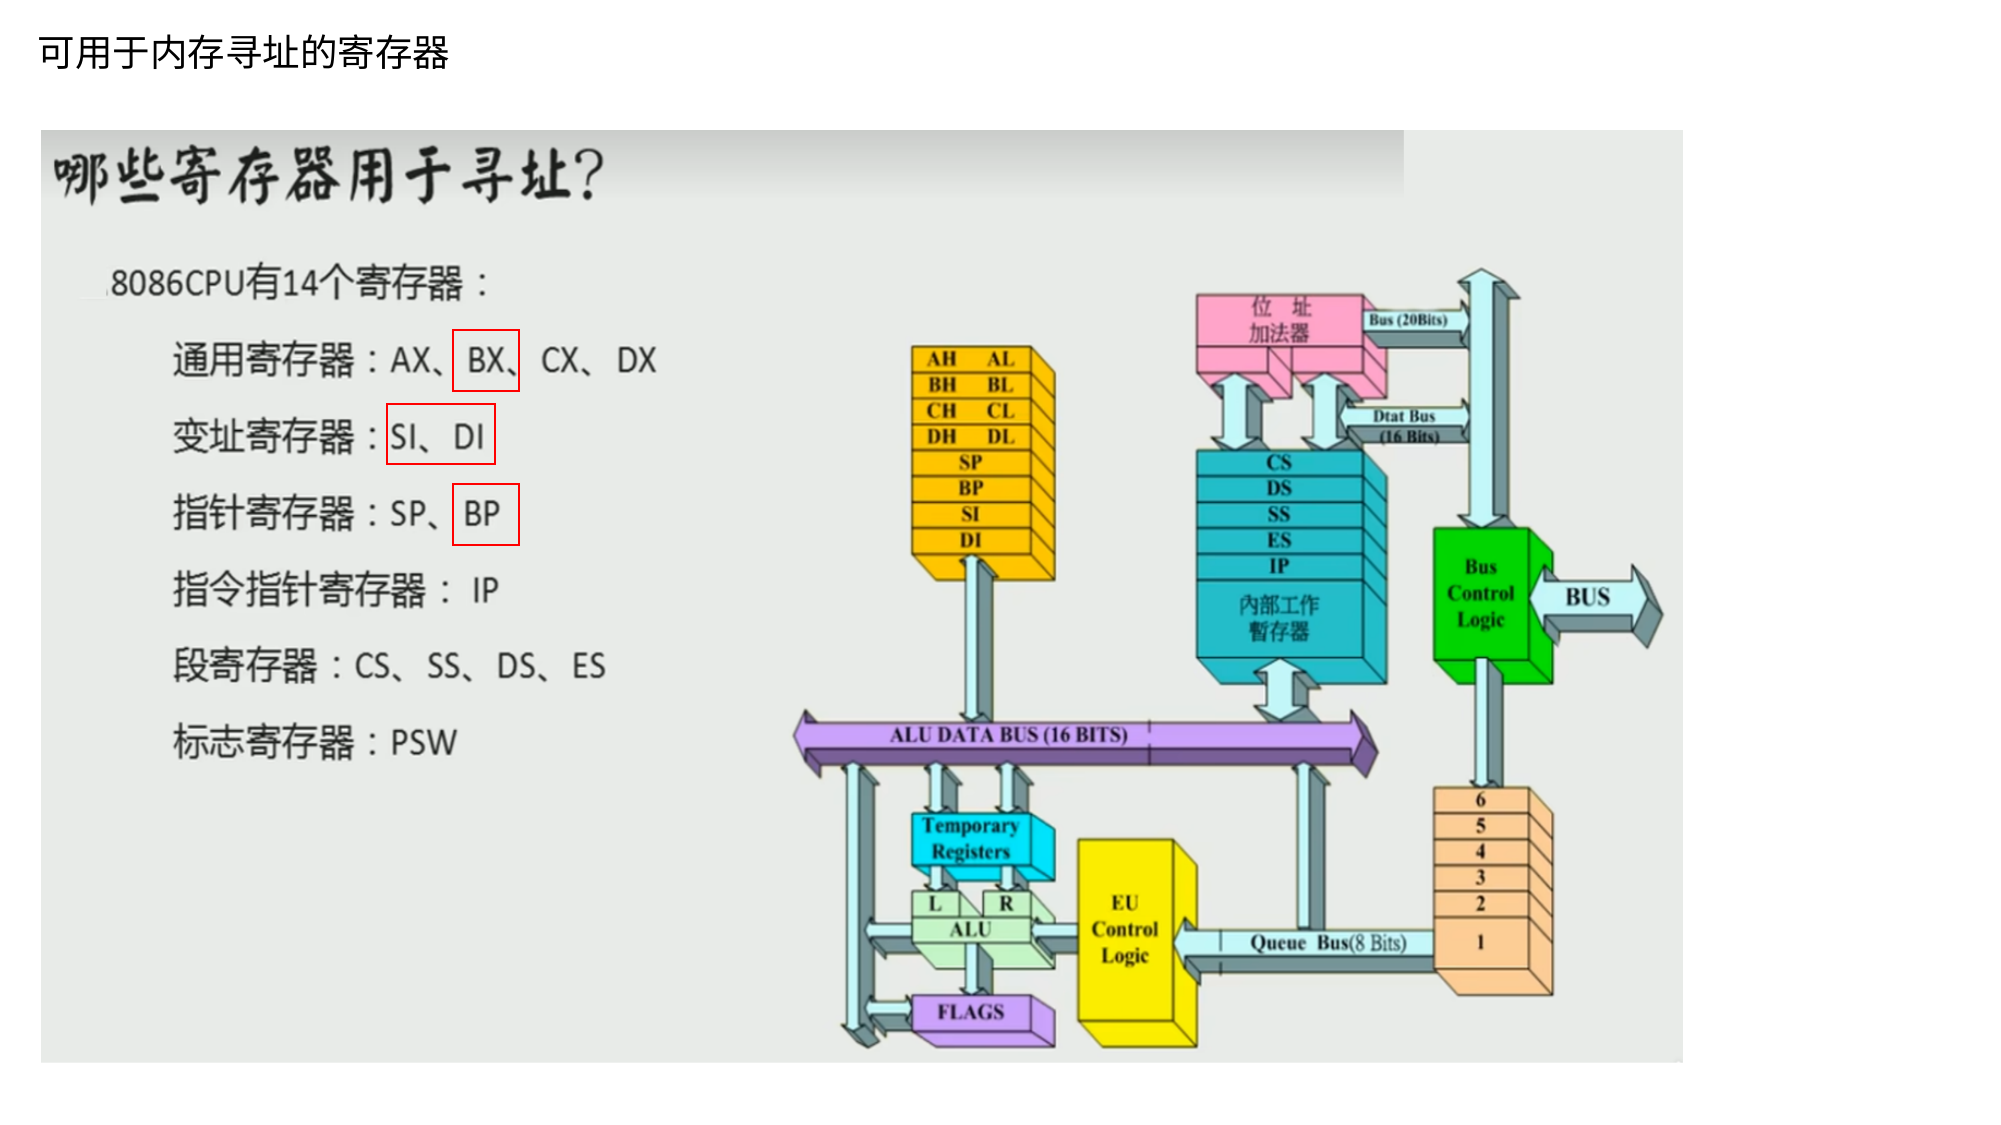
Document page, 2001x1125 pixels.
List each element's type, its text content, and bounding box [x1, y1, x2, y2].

text_box 可用于内存寻址的寄存器 [23, 21, 548, 82]
picture [41, 130, 1683, 1066]
